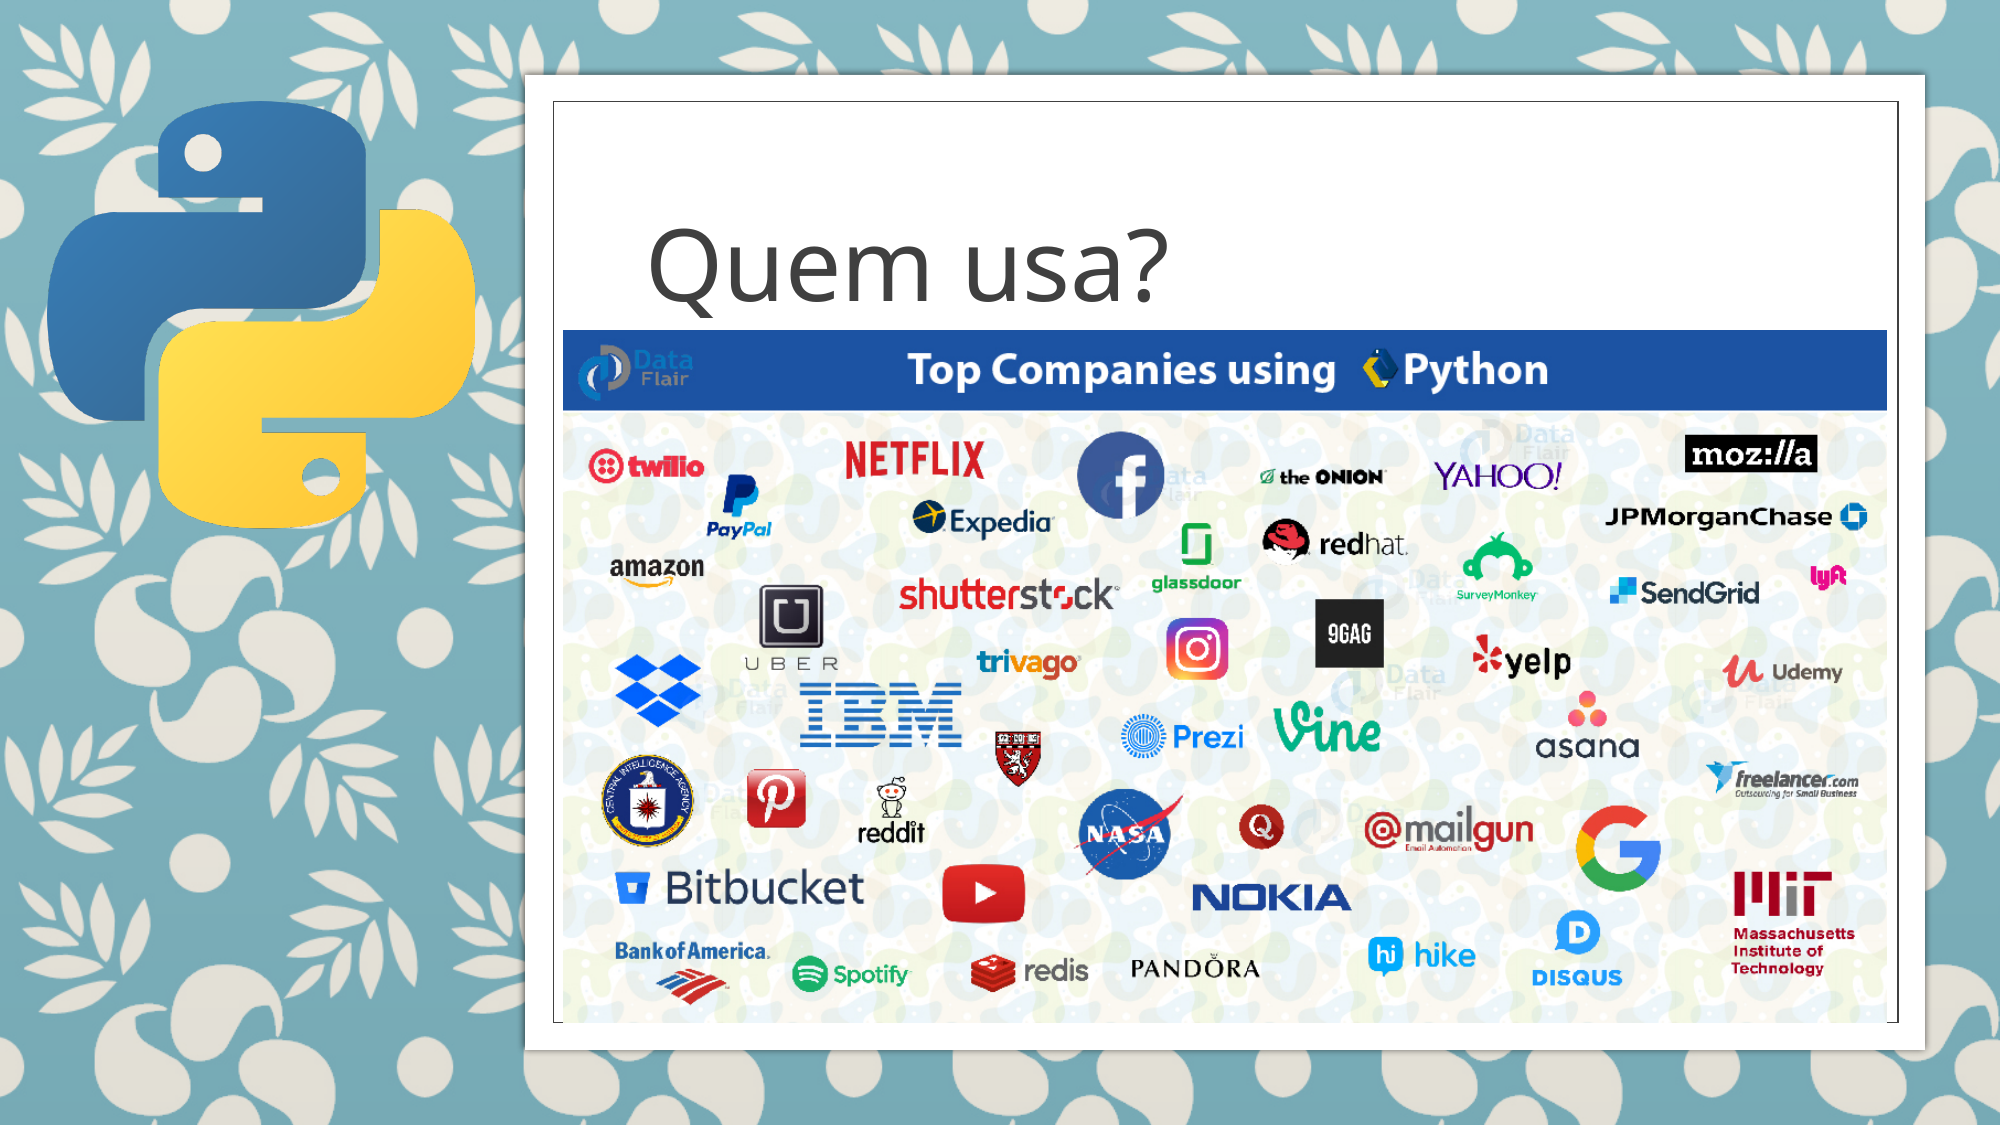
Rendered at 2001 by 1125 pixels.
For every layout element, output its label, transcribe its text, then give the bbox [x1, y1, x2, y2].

text_box [525, 74, 1925, 1050]
text_box [553, 101, 1899, 1023]
title Quem usa? [630, 144, 1848, 326]
picture [47, 101, 475, 529]
text_box [0, 0, 2000, 1125]
picture [563, 330, 1887, 1023]
